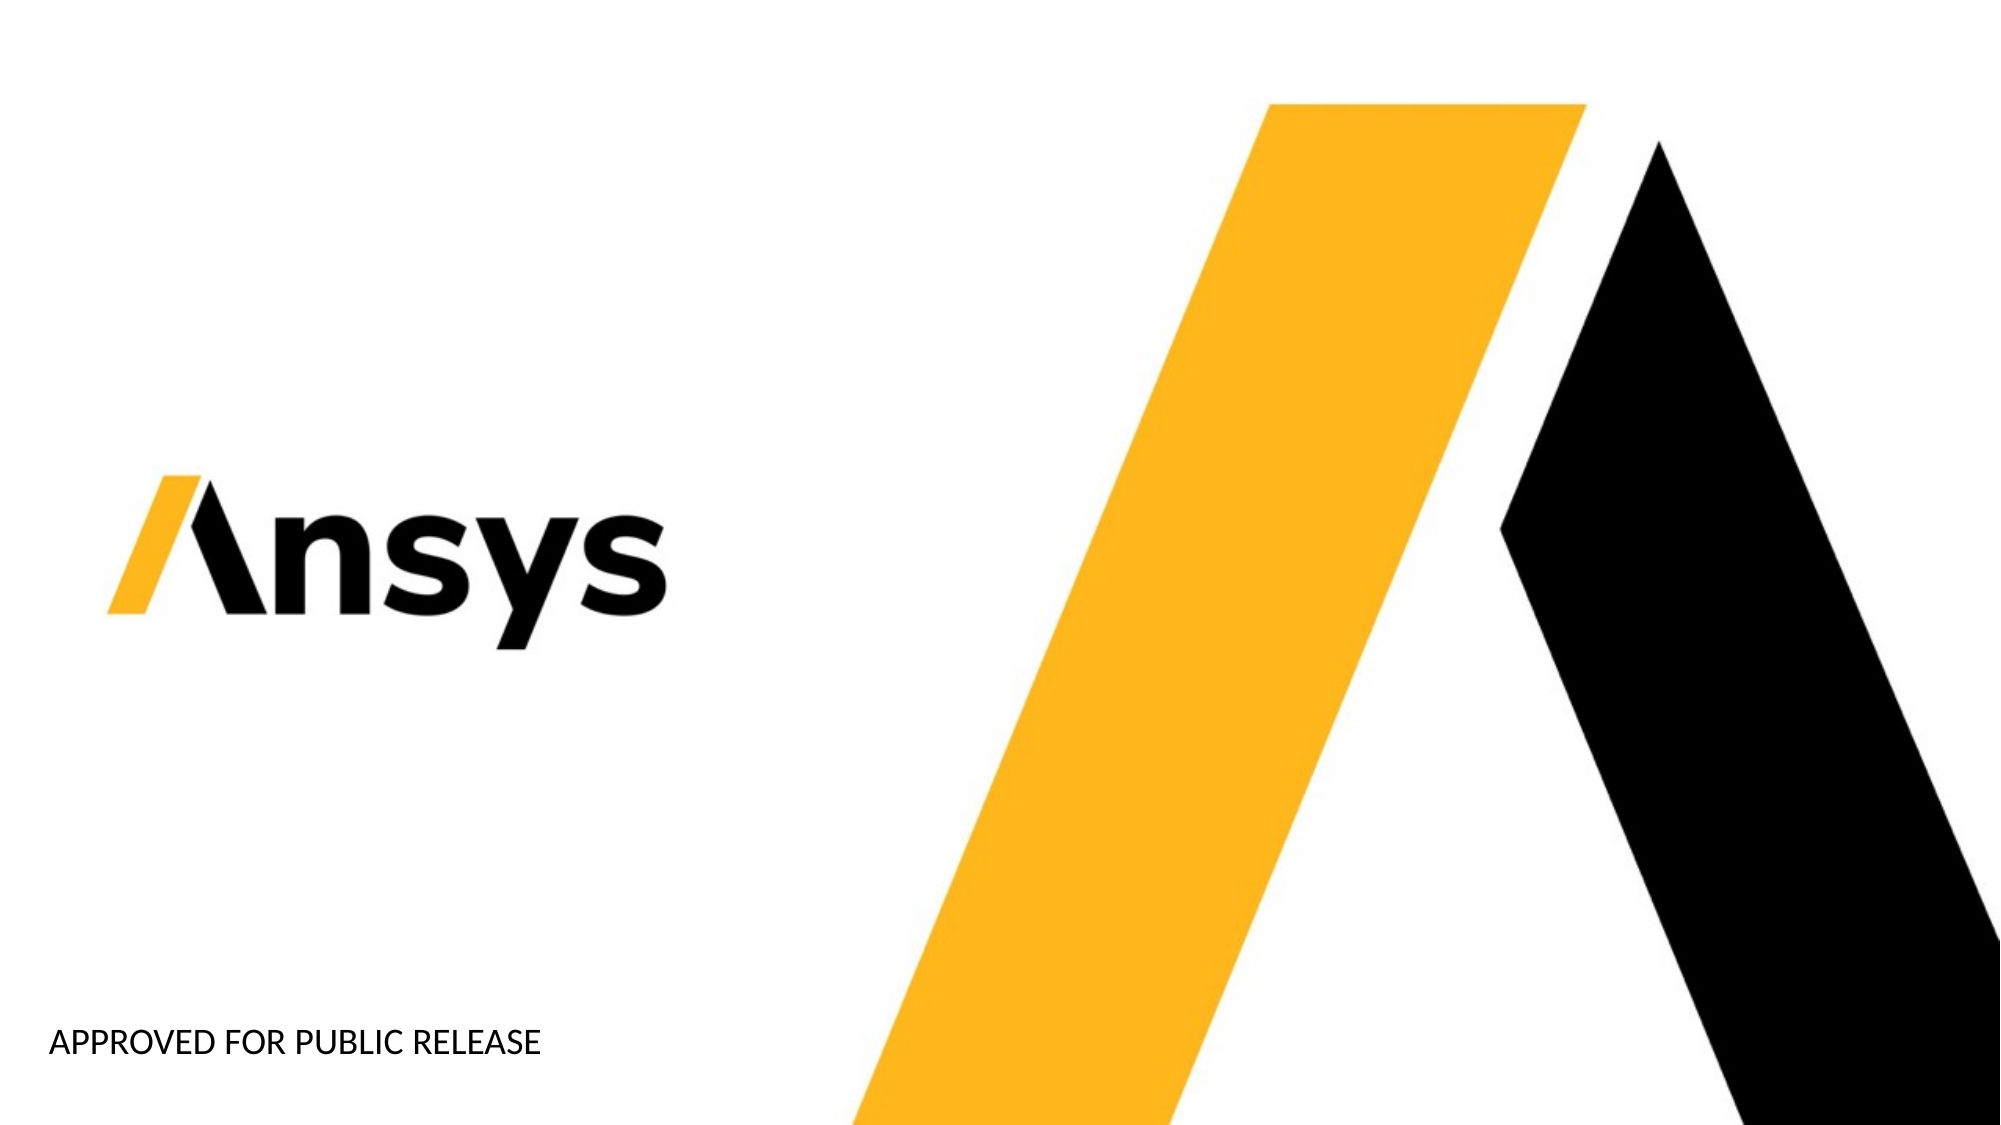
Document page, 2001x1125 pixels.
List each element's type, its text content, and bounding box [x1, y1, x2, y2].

picture [102, 466, 675, 659]
text_box APPROVED FOR PUBLIC RELEASE [34, 1009, 587, 1070]
picture [760, 78, 2000, 1125]
